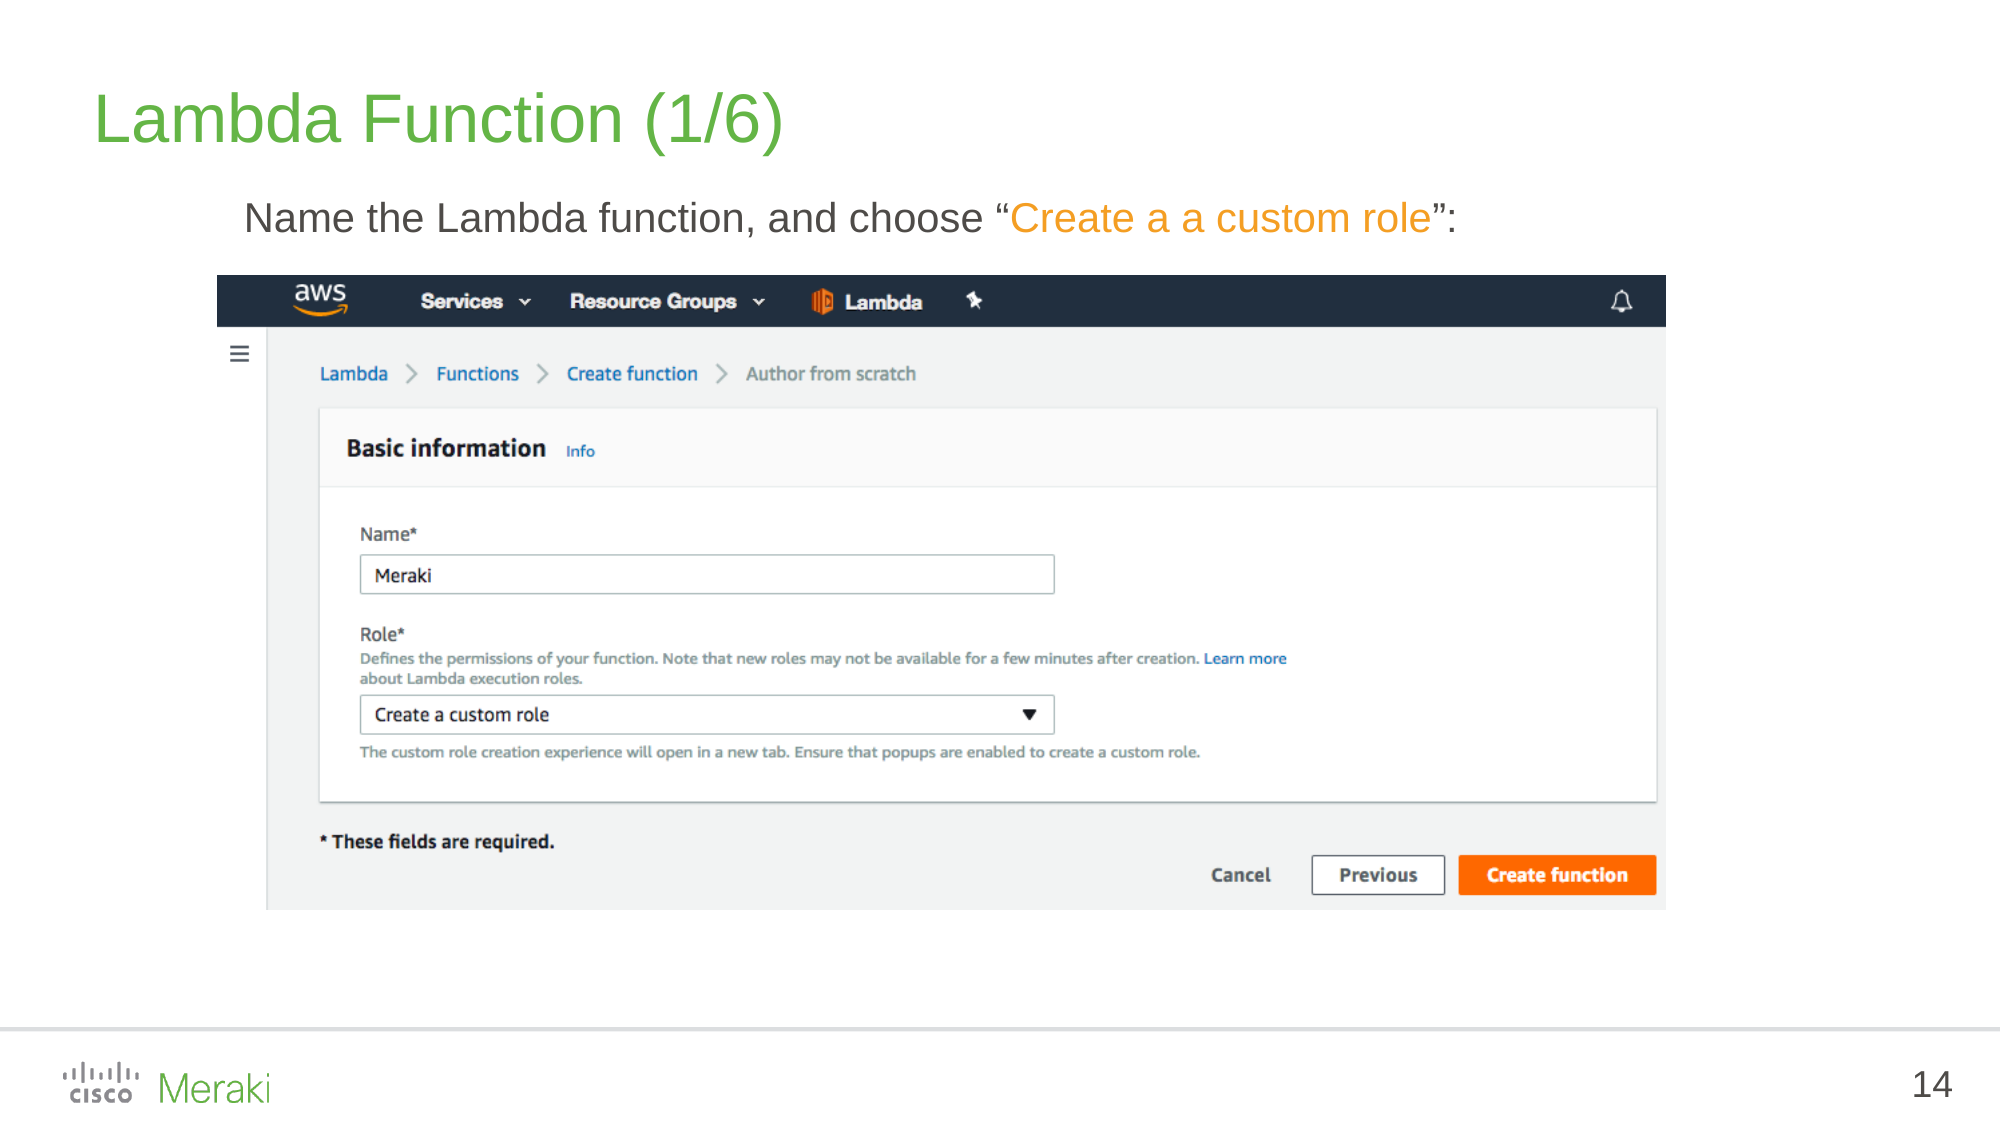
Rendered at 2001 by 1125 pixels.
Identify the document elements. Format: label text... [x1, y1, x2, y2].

picture [63, 1061, 269, 1103]
title Lambda Function (1/6) [78, 76, 1804, 157]
list Name the Lambda function, and choose “Create a a custom role”: [79, 189, 1804, 997]
slide_number 14 [1896, 1052, 1975, 1105]
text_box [217, 275, 1666, 910]
